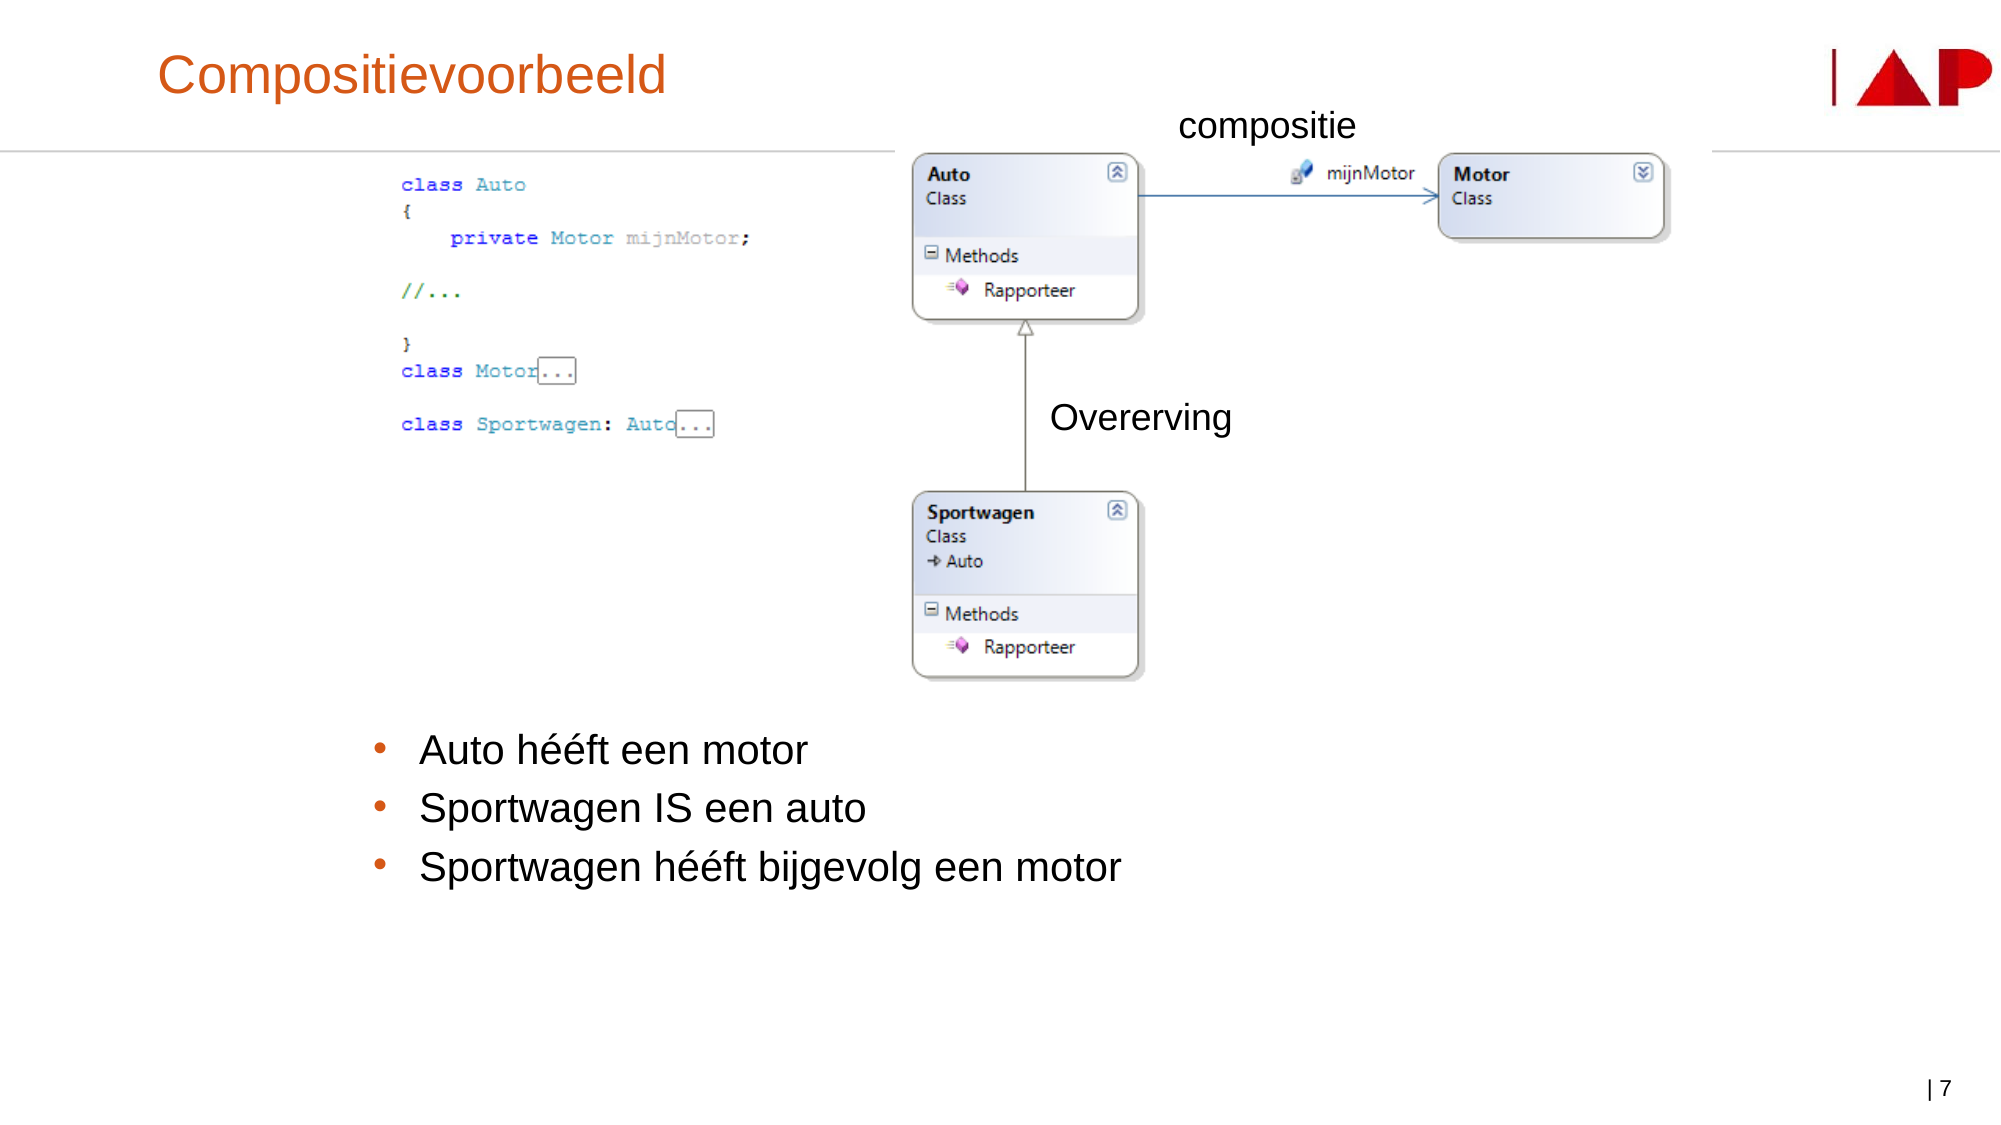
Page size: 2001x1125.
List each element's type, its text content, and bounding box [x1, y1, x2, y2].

title Compositievoorbeeld [157, 0, 1843, 152]
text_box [895, 93, 1712, 697]
list Auto hééft een motor Sportwagen IS een auto Sportwagen hééft bijgevolg een motor [371, 722, 1720, 1125]
picture [390, 155, 776, 444]
picture [1843, 10, 2000, 142]
slide_number | 7 [1425, 1061, 1953, 1113]
